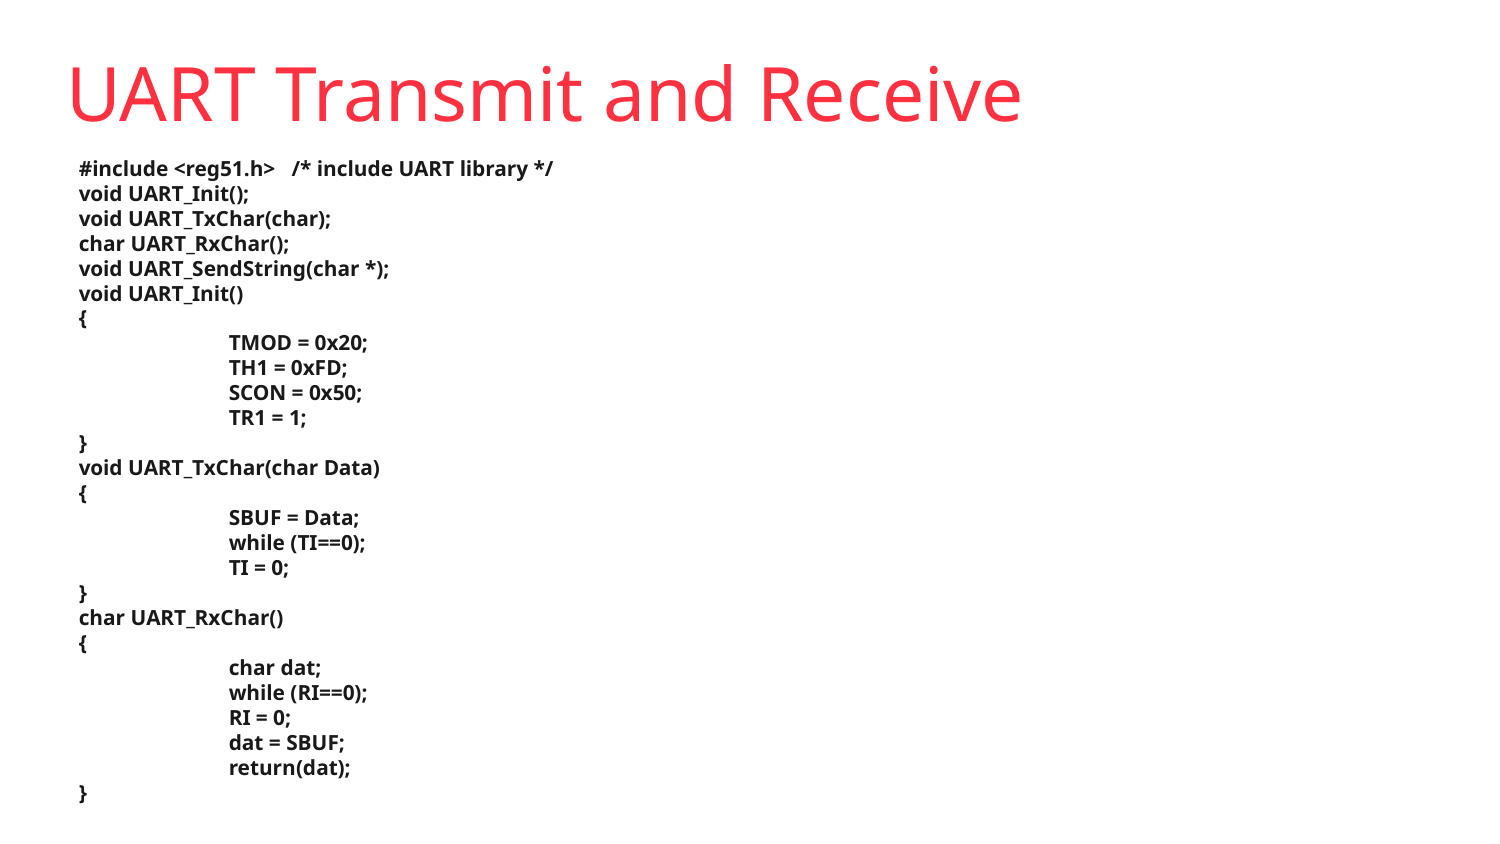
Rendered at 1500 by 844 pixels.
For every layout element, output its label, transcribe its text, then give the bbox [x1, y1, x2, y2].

list #include <reg51.h> /* include UART library */ void UART_Init(); void UART_TxChar(char); char UART_RxChar(); void UART_SendString(char *); void UART_Init() { TMOD = 0x20; TH1 = 0xFD; SCON = 0x50; TR1 = 1; } void UART_TxChar(char Data) { SBUF = Data; while (TI==0); TI = 0; } char UART_RxChar() { char dat; while (RI==0); RI = 0; dat = SBUF; return(dat); } [40, 140, 1439, 701]
title UART Transmit and Receive [51, 30, 1449, 125]
